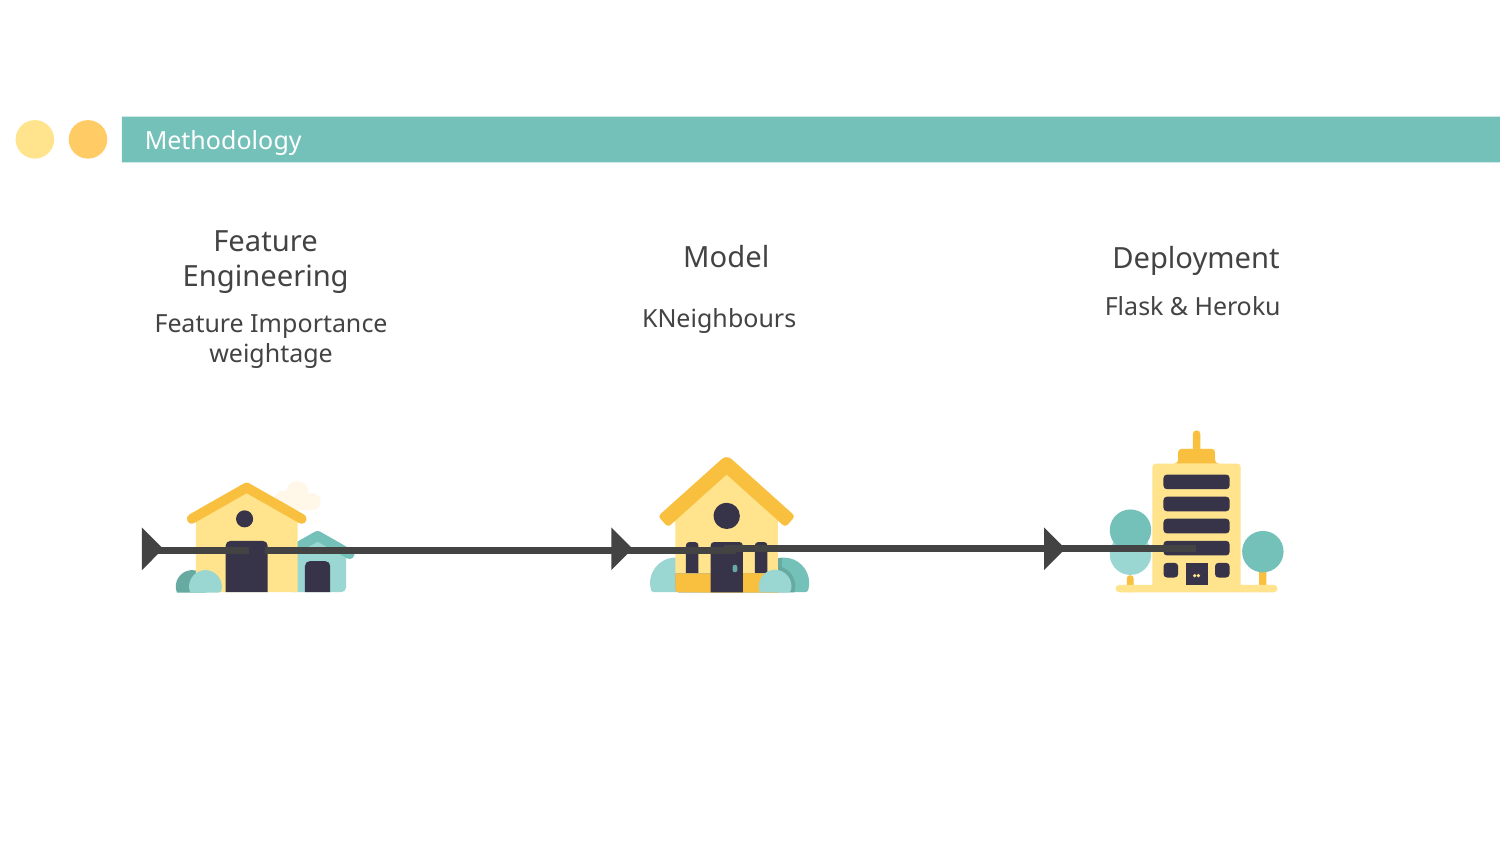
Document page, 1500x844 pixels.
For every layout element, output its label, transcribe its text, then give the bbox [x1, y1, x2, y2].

text_box Feature Importance weightage [77, 292, 465, 394]
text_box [1107, 430, 1284, 593]
text_box [611, 527, 630, 546]
title Methodology [129, 118, 952, 170]
text_box Flask & Heroku [972, 275, 1414, 377]
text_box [646, 456, 810, 593]
text_box [359, 546, 641, 555]
text_box Model [515, 222, 937, 279]
text_box Deployment [1062, 224, 1330, 275]
text_box [146, 546, 180, 555]
text_box [175, 575, 180, 593]
text_box Feature Engineering [131, 207, 401, 263]
text_box [1044, 553, 1062, 571]
text_box KNeighbours [509, 287, 930, 388]
text_box [141, 527, 161, 571]
text_box [1044, 527, 1061, 544]
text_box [185, 480, 356, 593]
text_box [814, 544, 1102, 553]
text_box [611, 555, 627, 571]
